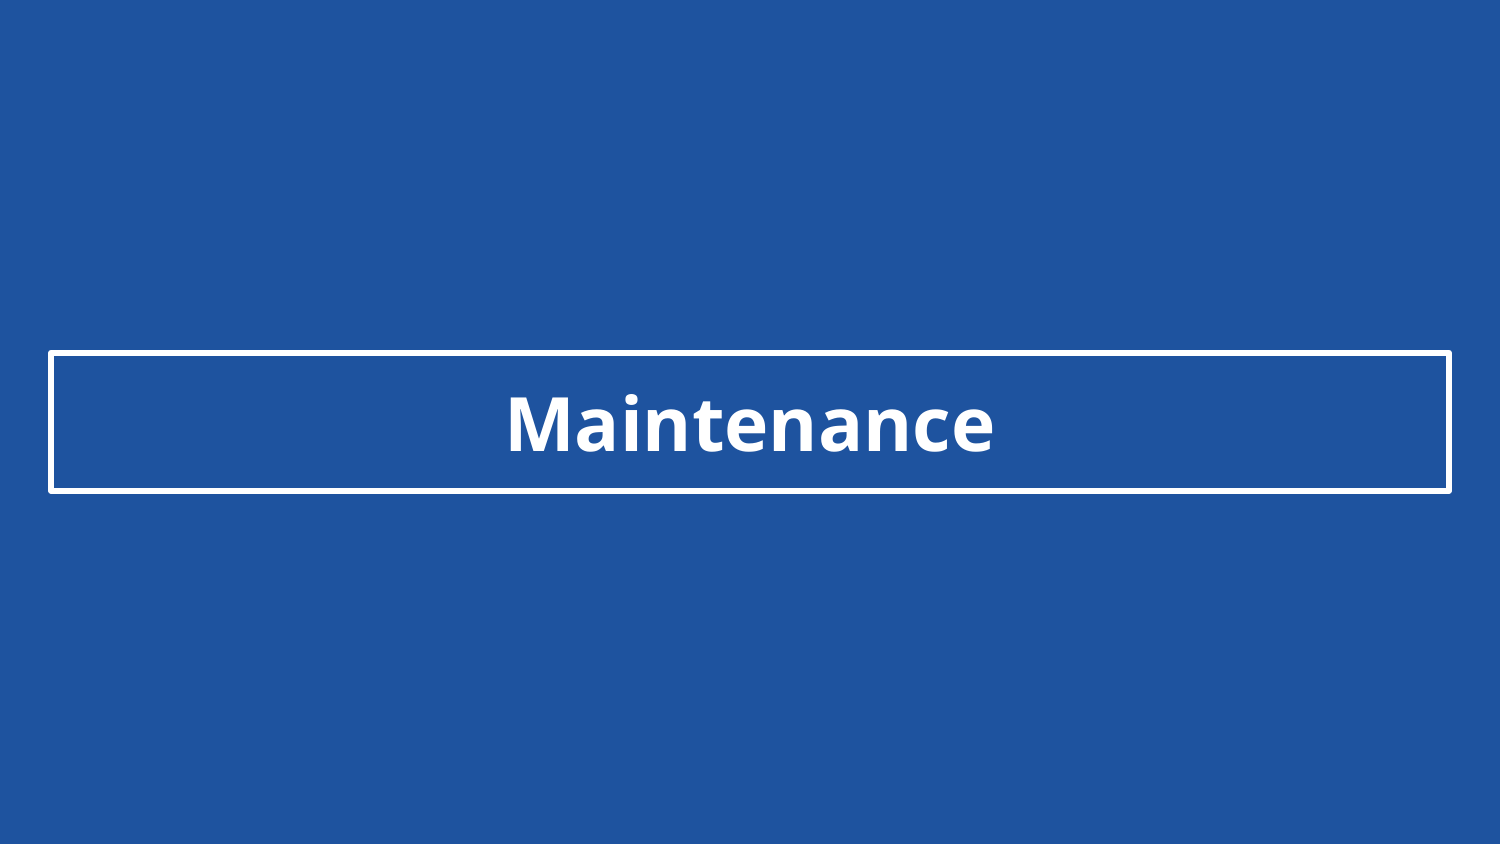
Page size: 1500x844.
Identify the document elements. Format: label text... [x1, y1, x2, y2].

title Maintenance [51, 352, 1449, 491]
